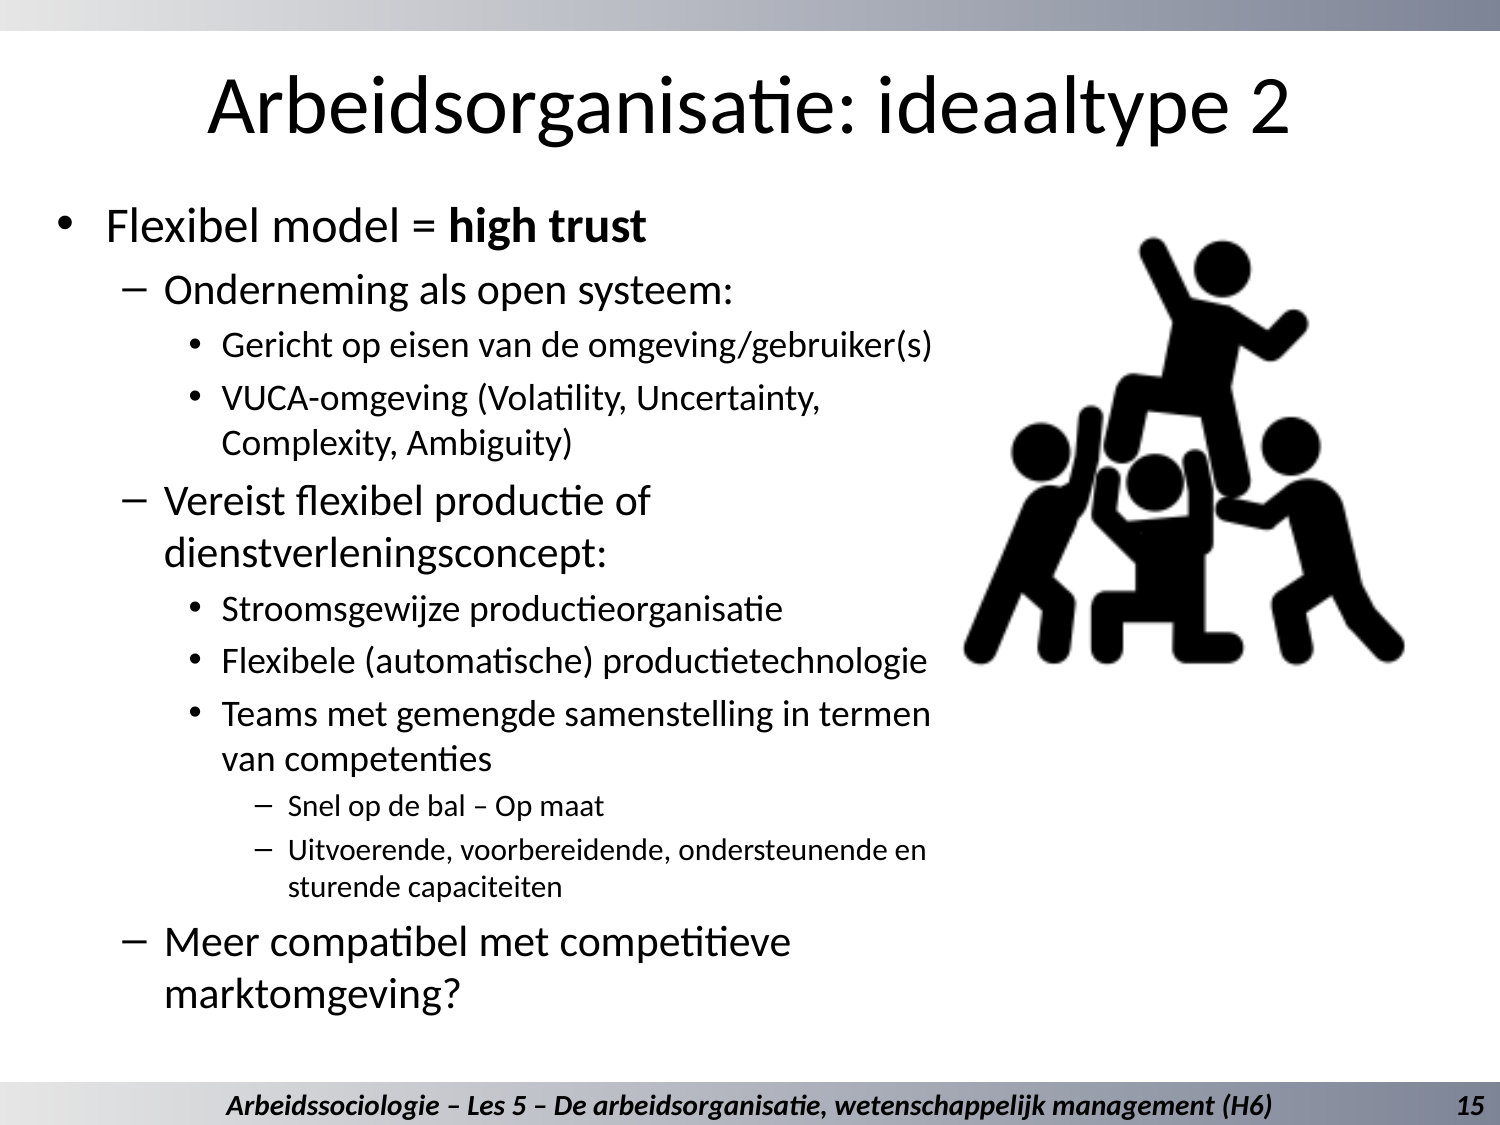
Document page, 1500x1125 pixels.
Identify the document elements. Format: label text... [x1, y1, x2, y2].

title Arbeidsorganisatie: ideaaltype 2 [35, 31, 1465, 170]
picture [938, 207, 1427, 696]
footer Arbeidssociologie – Les 5 – De arbeidsorganisatie, wetenschappelijk management (H6) [0, 1082, 1074, 1125]
text_box [0, 0, 1500, 31]
text_box 15 [1074, 1082, 1500, 1125]
list Flexibel model = high trust Onderneming als open systeem: Gericht op eisen van de omgeving/gebruiker(s) VUCA-omgeving (Volatility, Uncertainty, Complexity, Ambiguity) Vereist flexibel productie of dienstverleningsconcept: Stroomsgewijze productieorganisatie Flexibele (automatische) productietechnologie Teams met gemengde samenstelling in termen van competenties Snel op de bal – Op maat Uitvoerende, voorbereidende, ondersteunende en sturende capaciteiten Meer compatibel met competitieve marktomgeving? [41, 184, 951, 1071]
